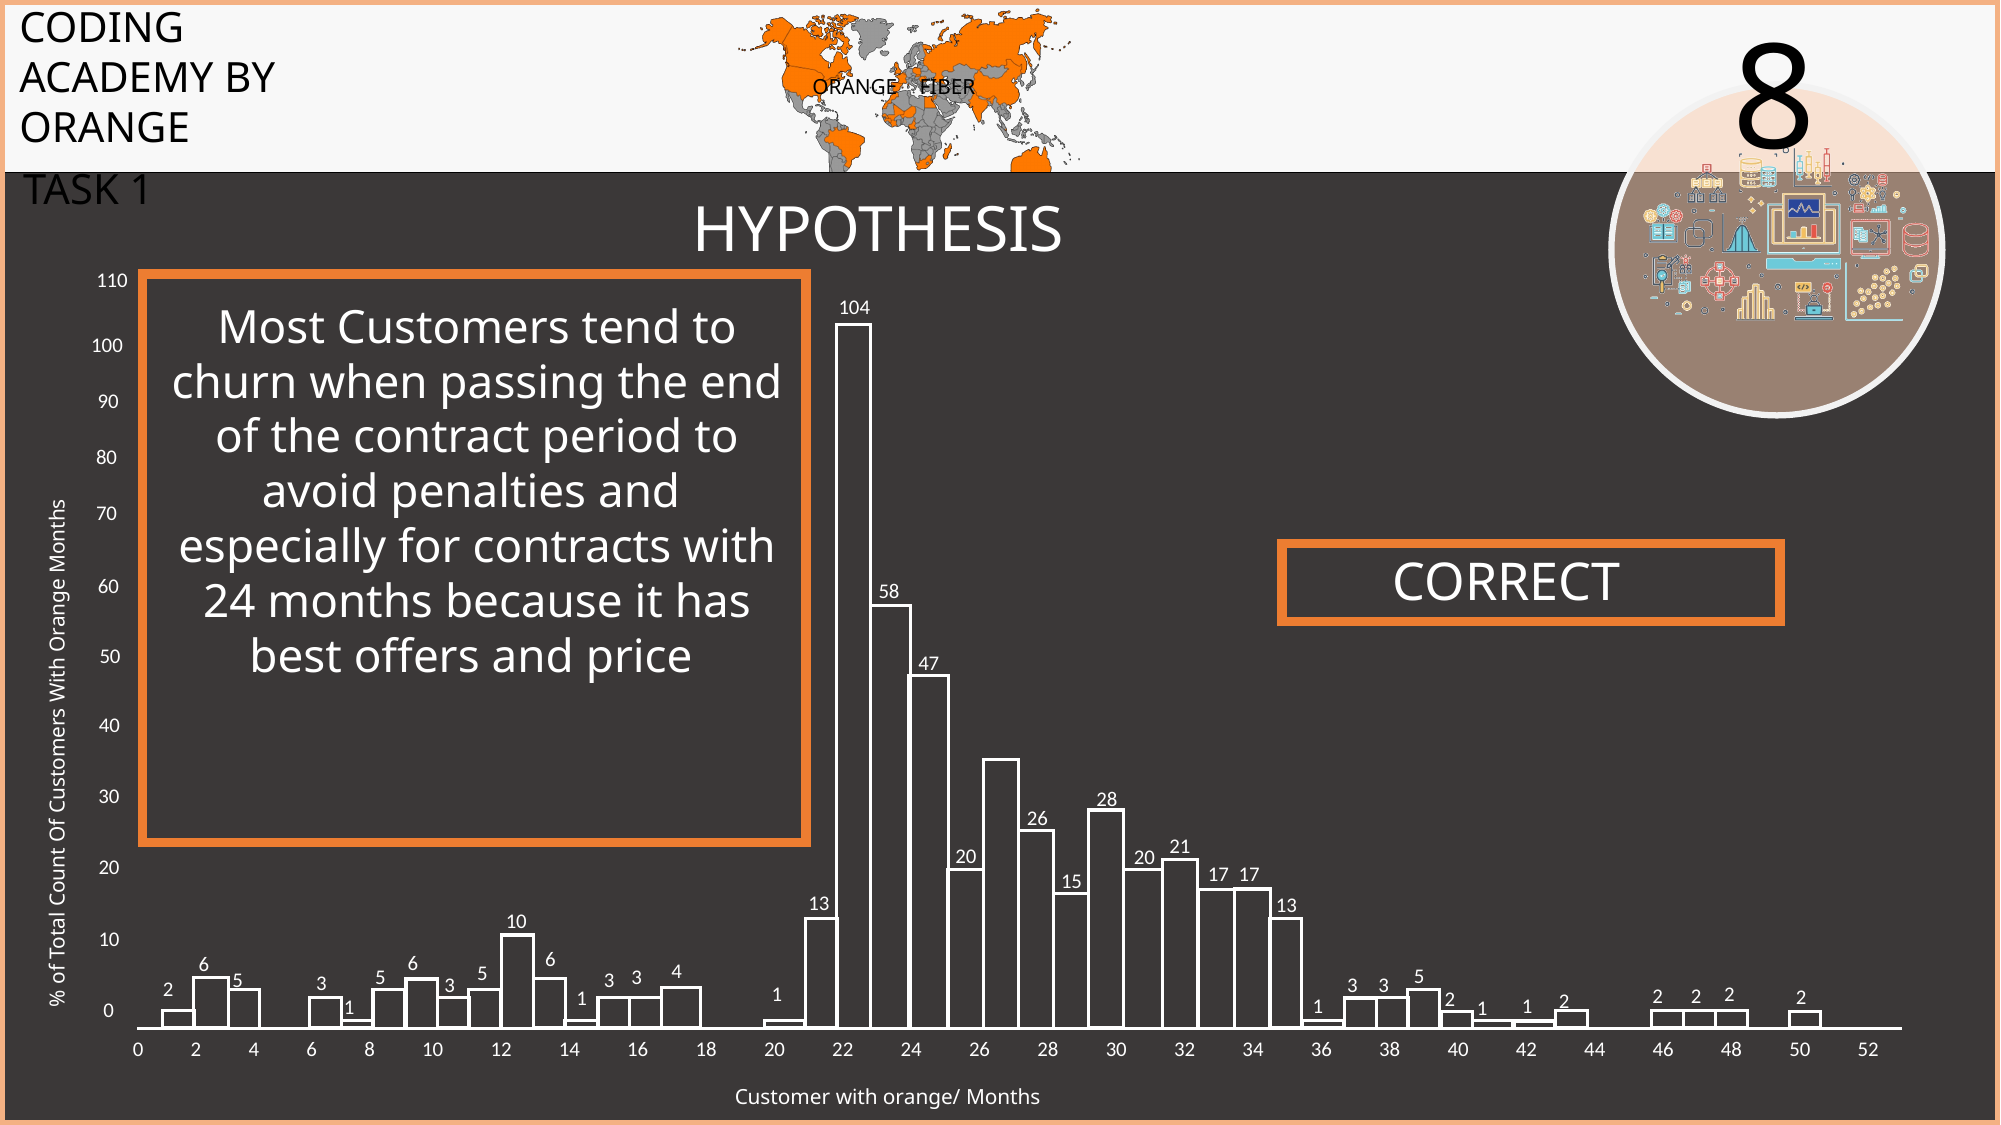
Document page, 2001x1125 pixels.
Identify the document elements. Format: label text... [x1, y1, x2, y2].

text_box [0, 0, 2000, 1125]
picture [722, 0, 1085, 218]
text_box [36, 259, 1822, 1117]
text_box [1564, 84, 2000, 416]
text_box 0 2 4 6 8 10 12 14 16 18 20 22 24 26 28 30 32 34 36 38 40 42 44 46 48 50 52 [1822, 1028, 1917, 1068]
